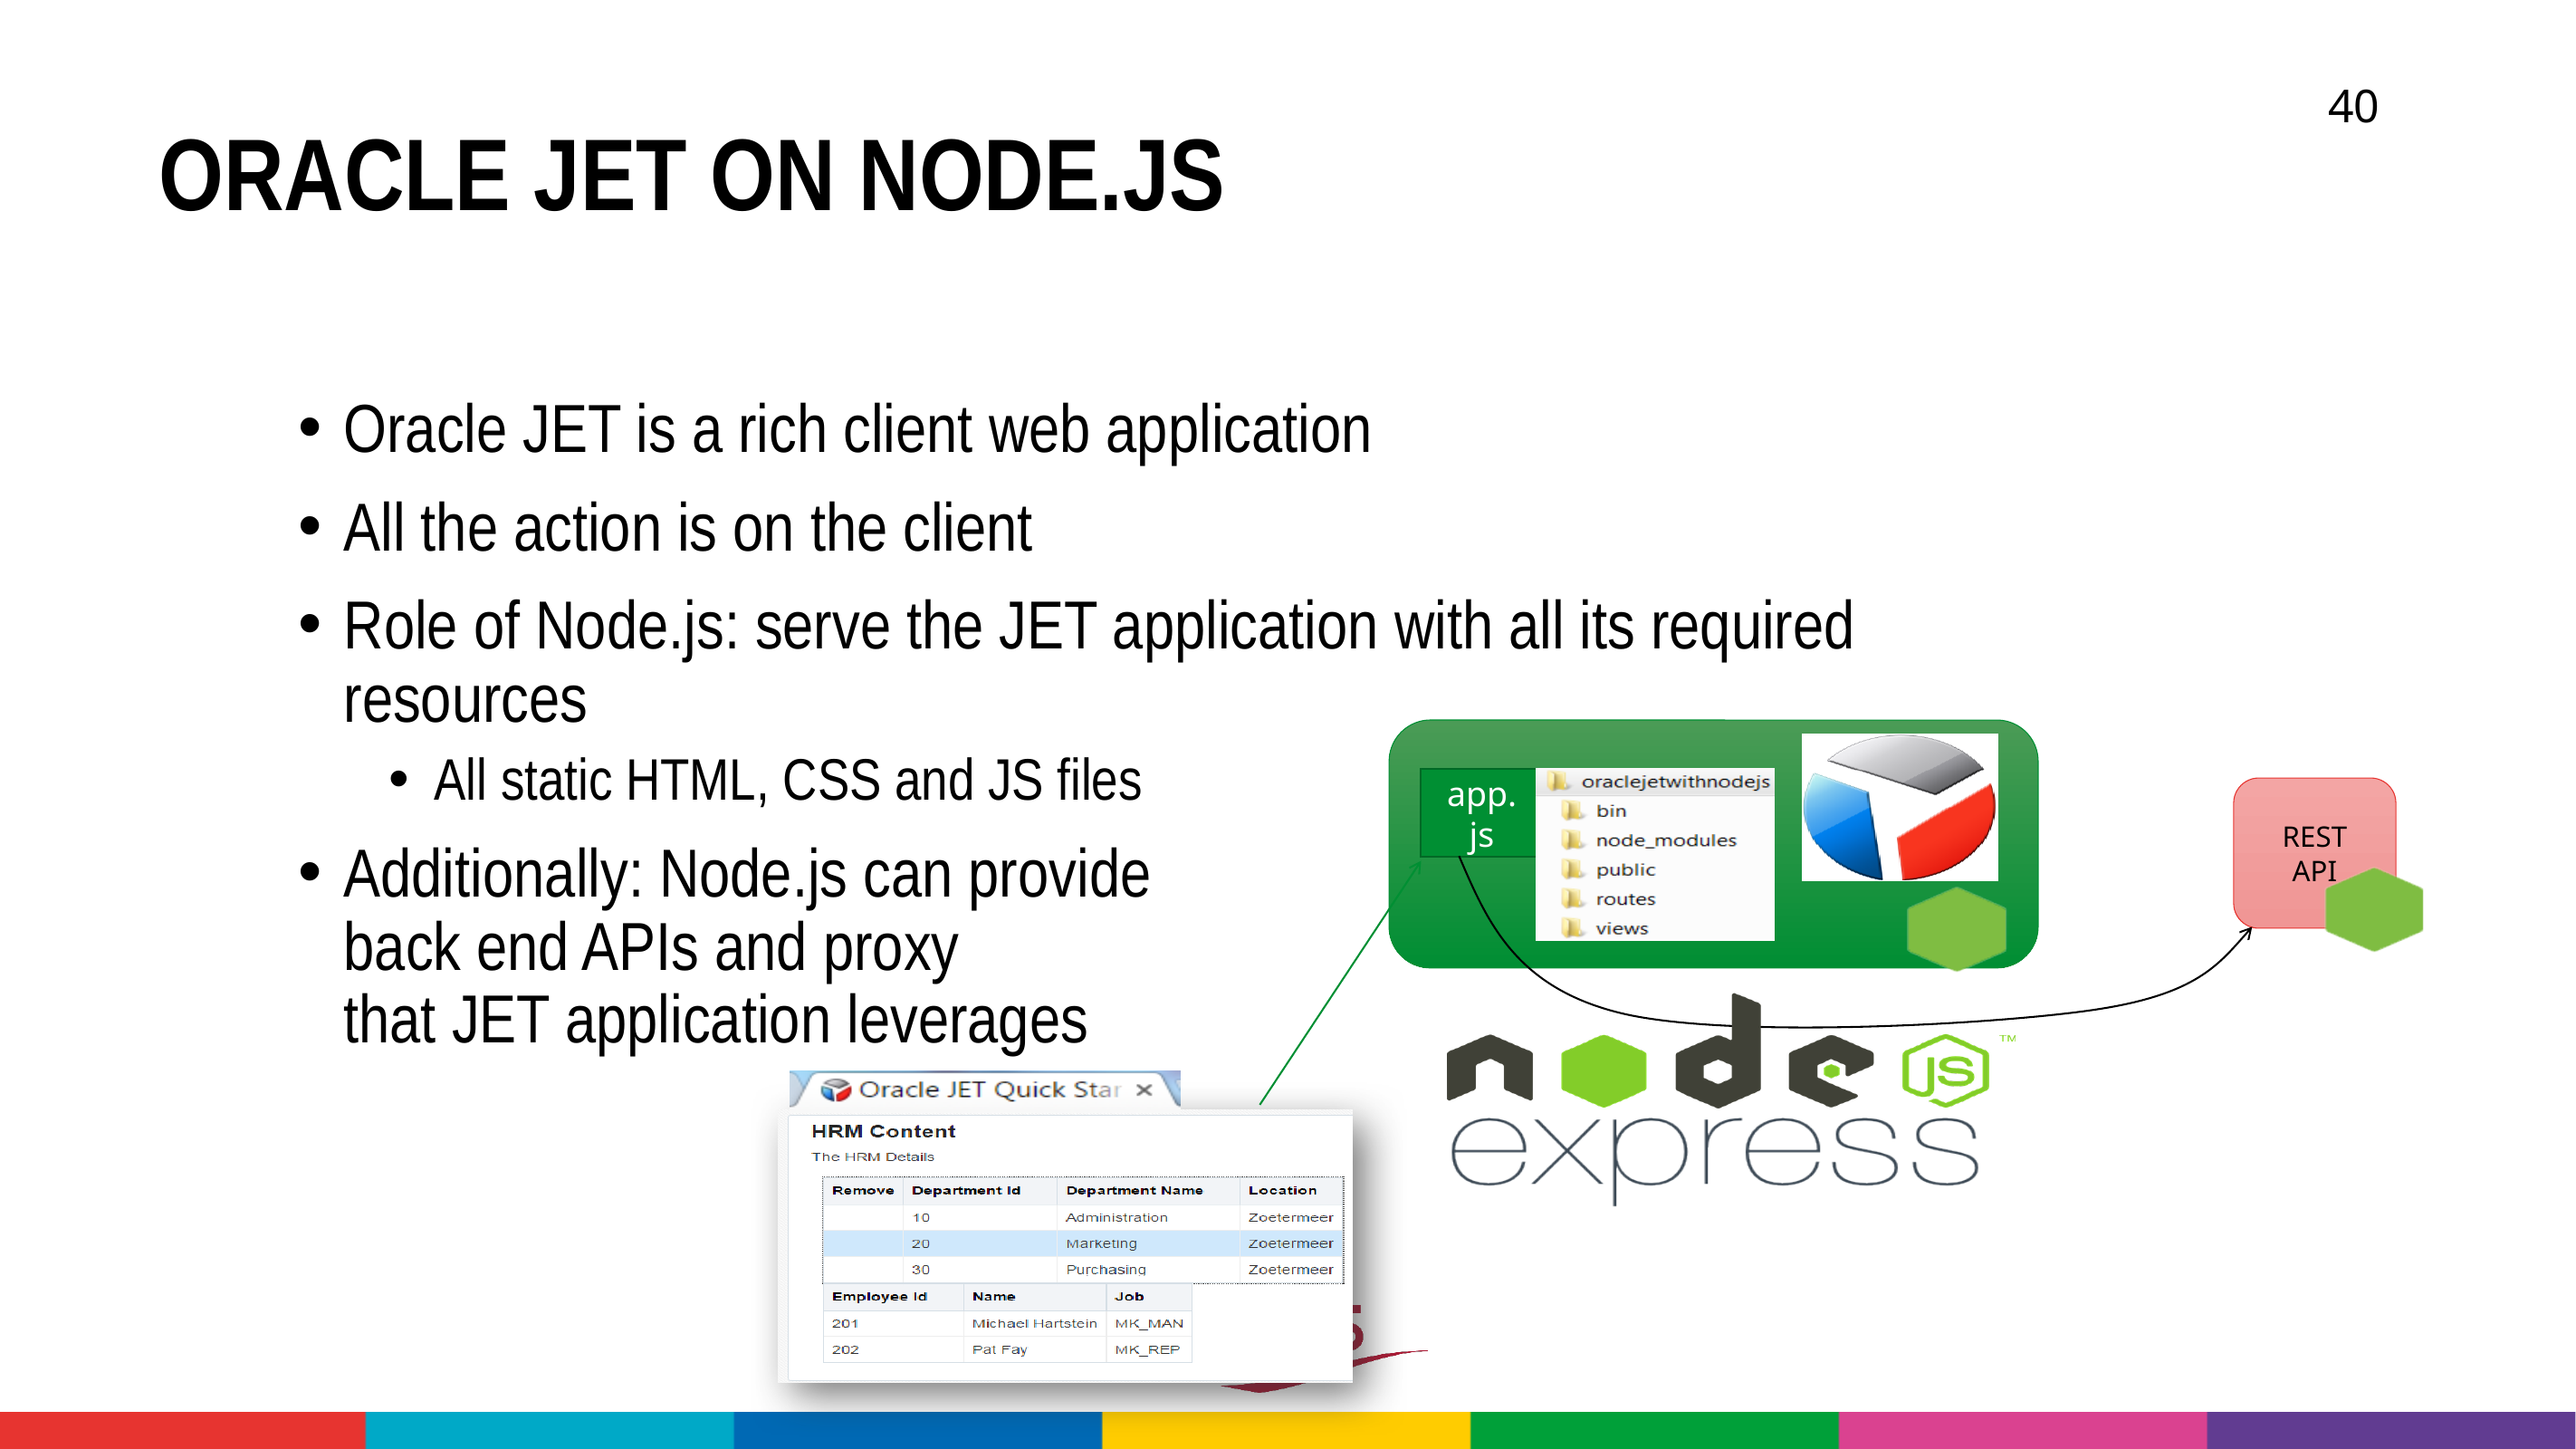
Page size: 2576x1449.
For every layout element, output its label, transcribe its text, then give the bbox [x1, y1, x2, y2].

text_box [1458, 855, 1901, 944]
picture [735, 1412, 2576, 1449]
list Oracle JET is a rich client web application All the action is on the client Role of Node.js: serve the JET application with all its required resources All static HTML, CSS and JS files Additionally: Node.js can provide back end APIs and proxy that JET application leverages [284, 387, 2059, 1238]
picture [0, 1412, 733, 1449]
slide_number 40 [2314, 70, 2576, 178]
text_box REST API [2233, 777, 2397, 929]
picture [1536, 768, 1775, 941]
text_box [1259, 860, 1422, 1105]
title Oracle JET on Node.js [145, 125, 2059, 326]
picture [2317, 859, 2436, 957]
picture [1345, 1305, 1428, 1393]
picture [1409, 734, 2054, 1227]
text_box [778, 1070, 1353, 1383]
text_box [2016, 906, 2253, 1020]
text_box app.js [1420, 768, 1536, 858]
